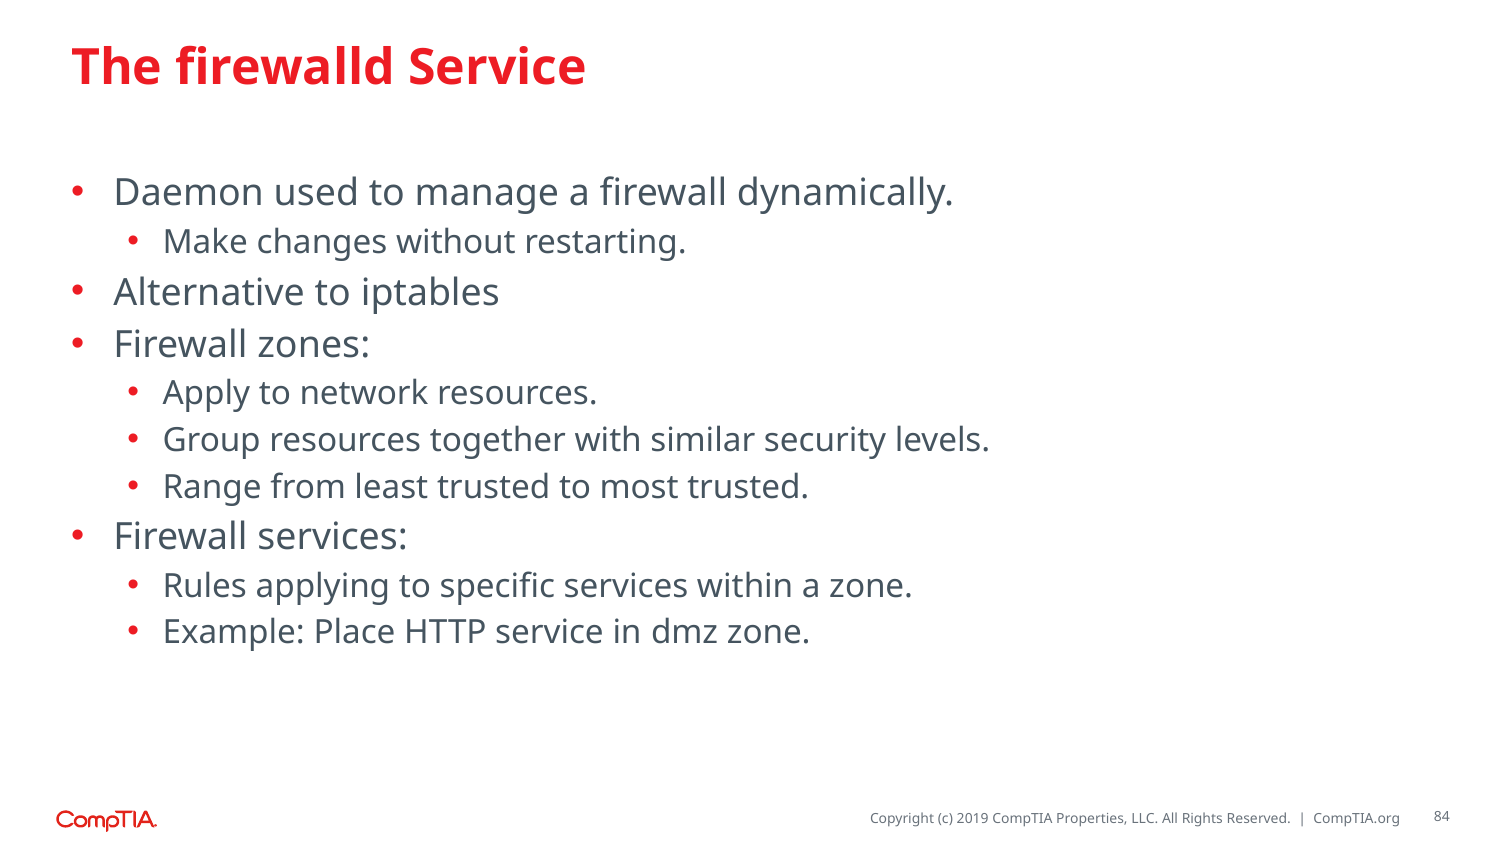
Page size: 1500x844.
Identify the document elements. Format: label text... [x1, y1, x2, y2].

list Daemon used to manage a firewall dynamically. Make changes without restarting. Alternative to iptables Firewall zones: Apply to network resources. Group resources together with similar security levels. Range from least trusted to most trusted. Firewall services: Rules applying to specific services within a zone. Example: Place HTTP service in dmz zone. [56, 160, 1444, 746]
title The firewalld Service [56, 12, 1444, 117]
slide_number 84 [1407, 800, 1450, 835]
